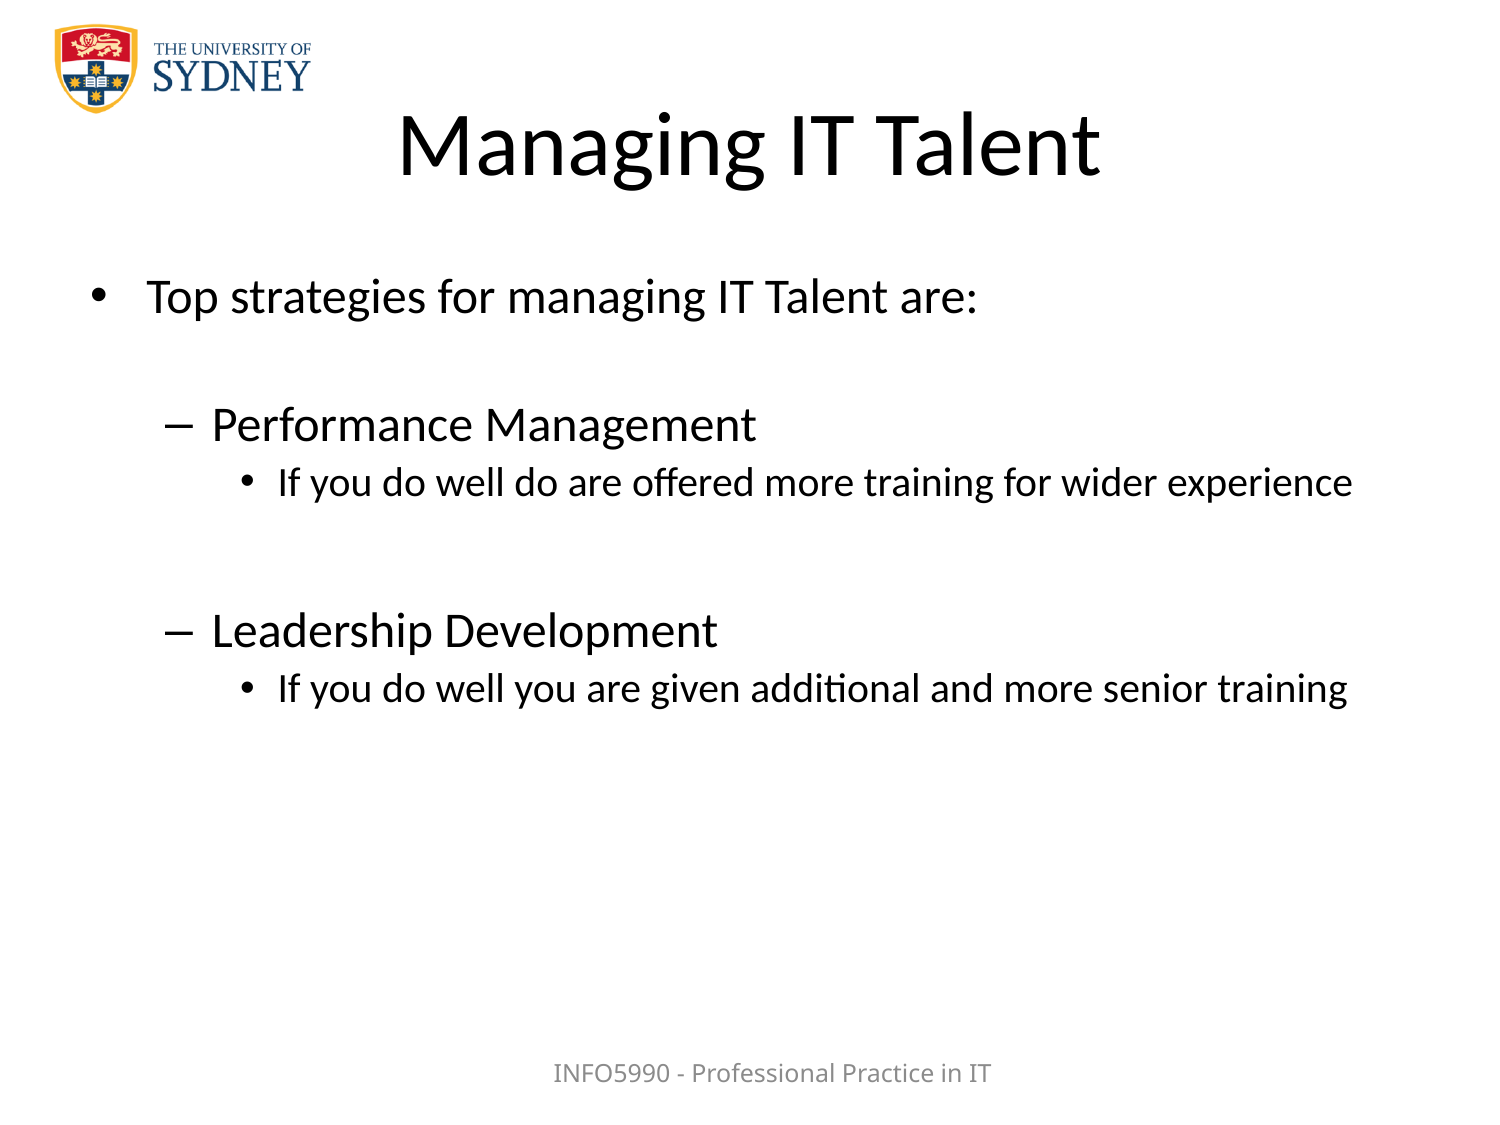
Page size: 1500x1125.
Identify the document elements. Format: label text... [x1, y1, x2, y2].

title Managing IT Talent [75, 45, 1425, 233]
picture [53, 23, 311, 114]
footer INFO5990 - Professional Practice in IT [512, 1042, 1034, 1103]
list Top strategies for managing IT Talent are: Performance Management If you do well do are offered more training for wider experience Leadership Development If you do well you are given additional and more senior training [75, 262, 1425, 1005]
